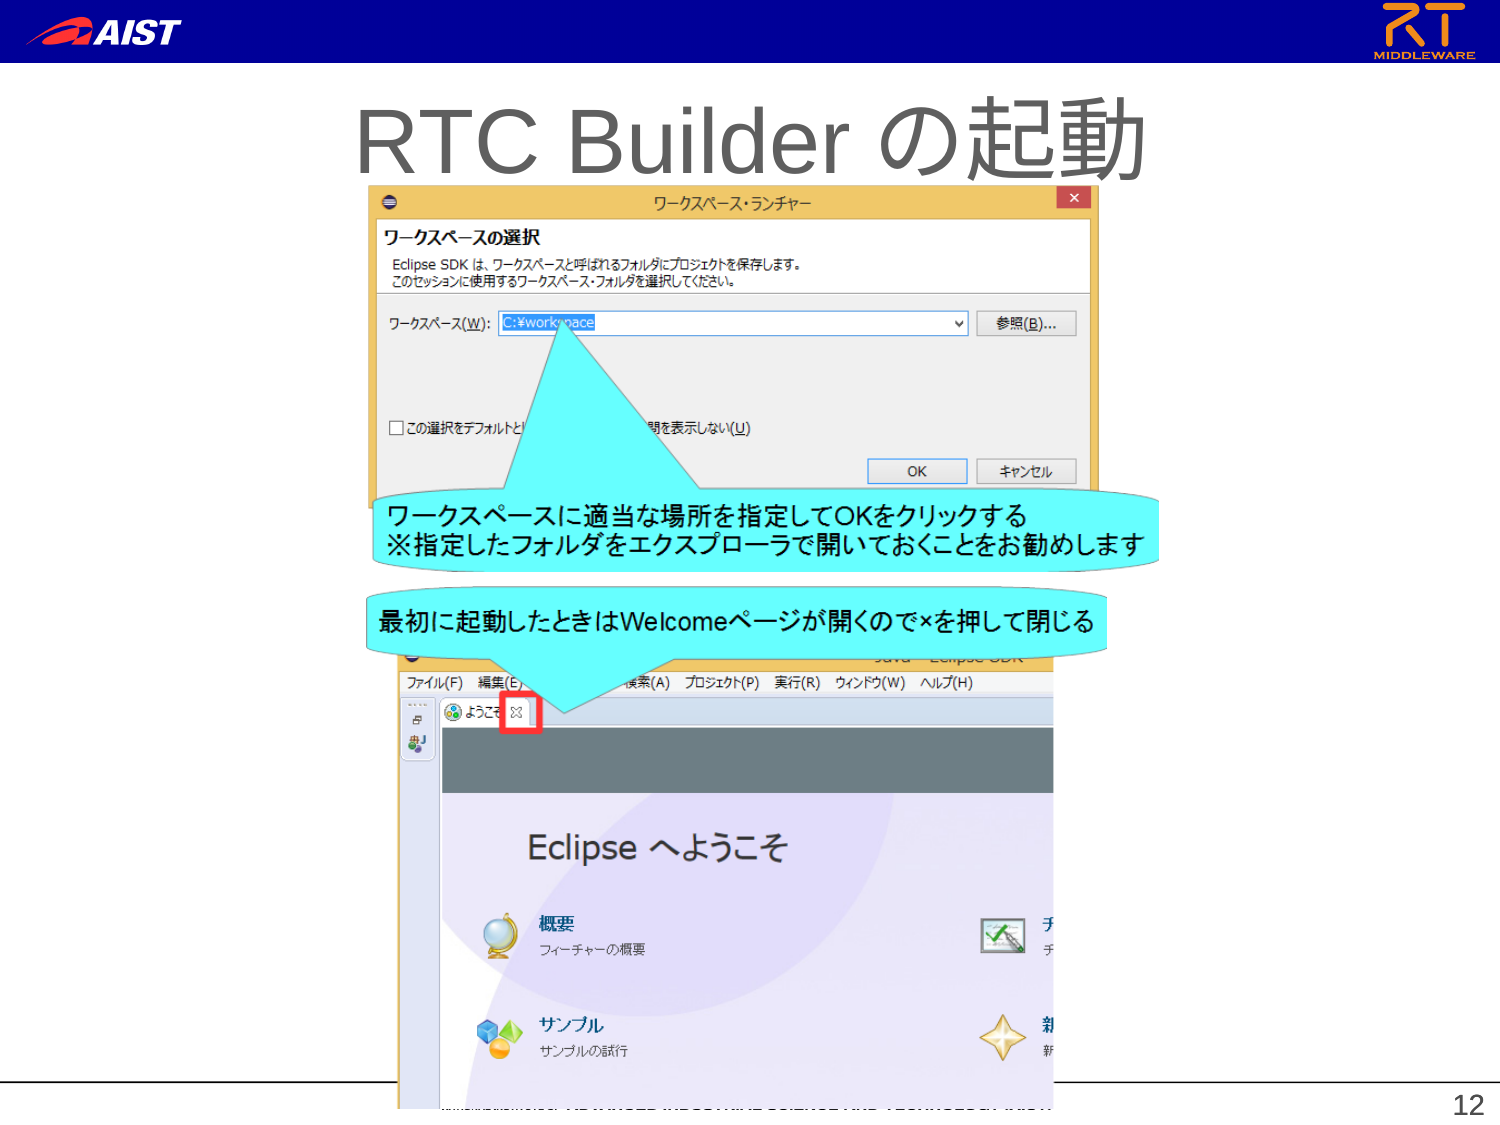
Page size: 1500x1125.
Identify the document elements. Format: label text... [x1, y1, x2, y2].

picture [365, 586, 1107, 1110]
picture [368, 185, 1159, 573]
text_box 12 [1149, 1078, 1500, 1125]
title RTC Builderの起動 [29, 66, 1474, 208]
picture [0, 0, 1500, 63]
